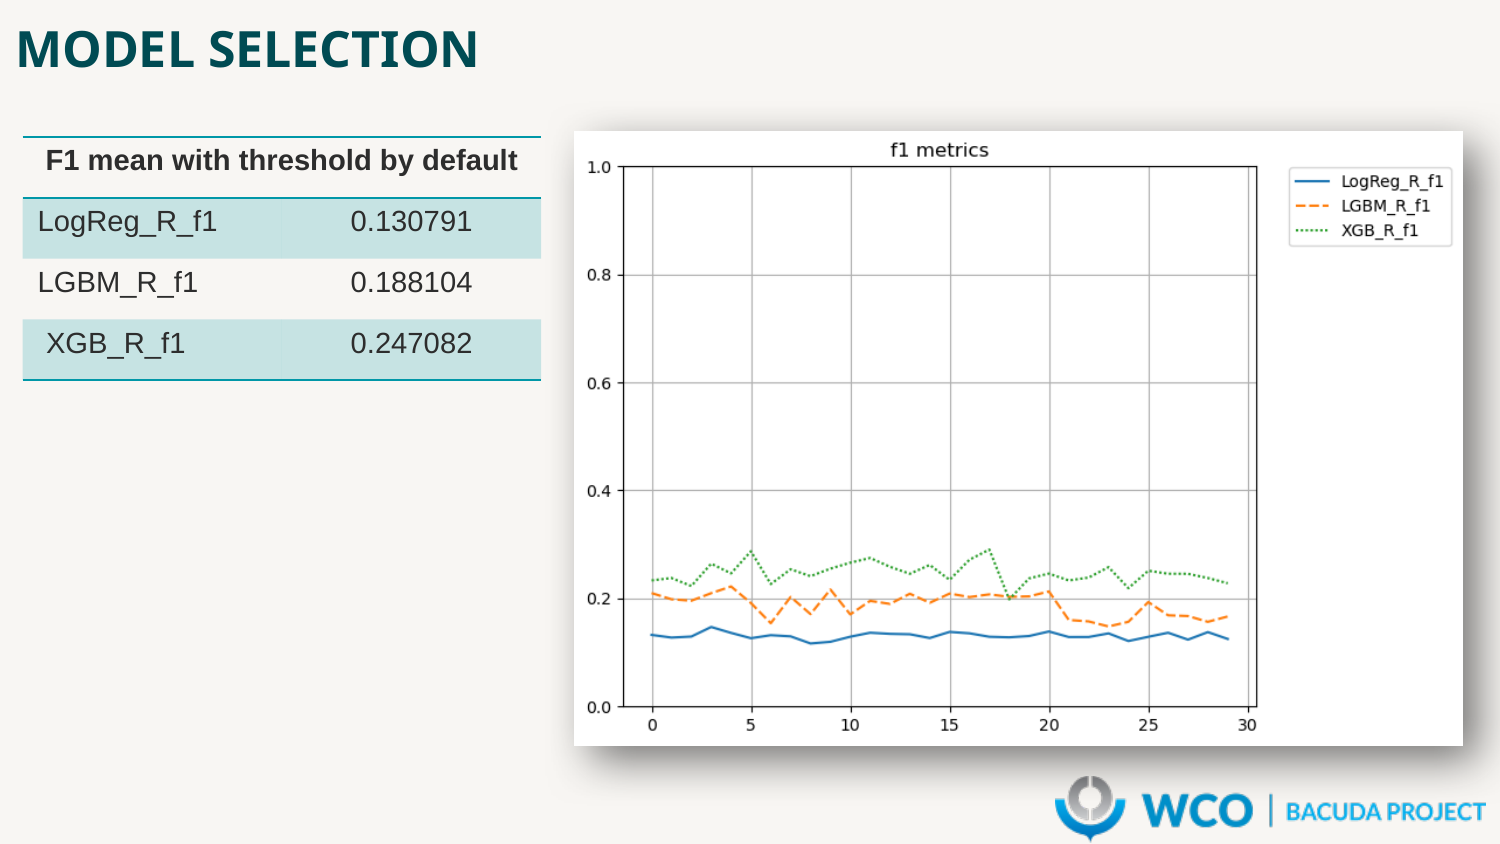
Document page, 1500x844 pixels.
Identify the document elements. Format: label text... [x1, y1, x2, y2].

table_cell 0.247082 [282, 319, 541, 379]
table_cell XGB_R_f1 [23, 319, 282, 379]
picture [574, 131, 1463, 746]
text_box [56, 105, 1368, 719]
table_header F1 mean with threshold by default [23, 138, 541, 197]
picture [1054, 776, 1486, 843]
table_cell LogReg_R_f1 [23, 199, 282, 259]
text_box MODEL SELECTION [0, 2, 1398, 97]
table_cell LGBM_R_f1 [23, 259, 282, 319]
table_cell 0.130791 [282, 199, 541, 259]
table_cell 0.188104 [282, 259, 541, 319]
